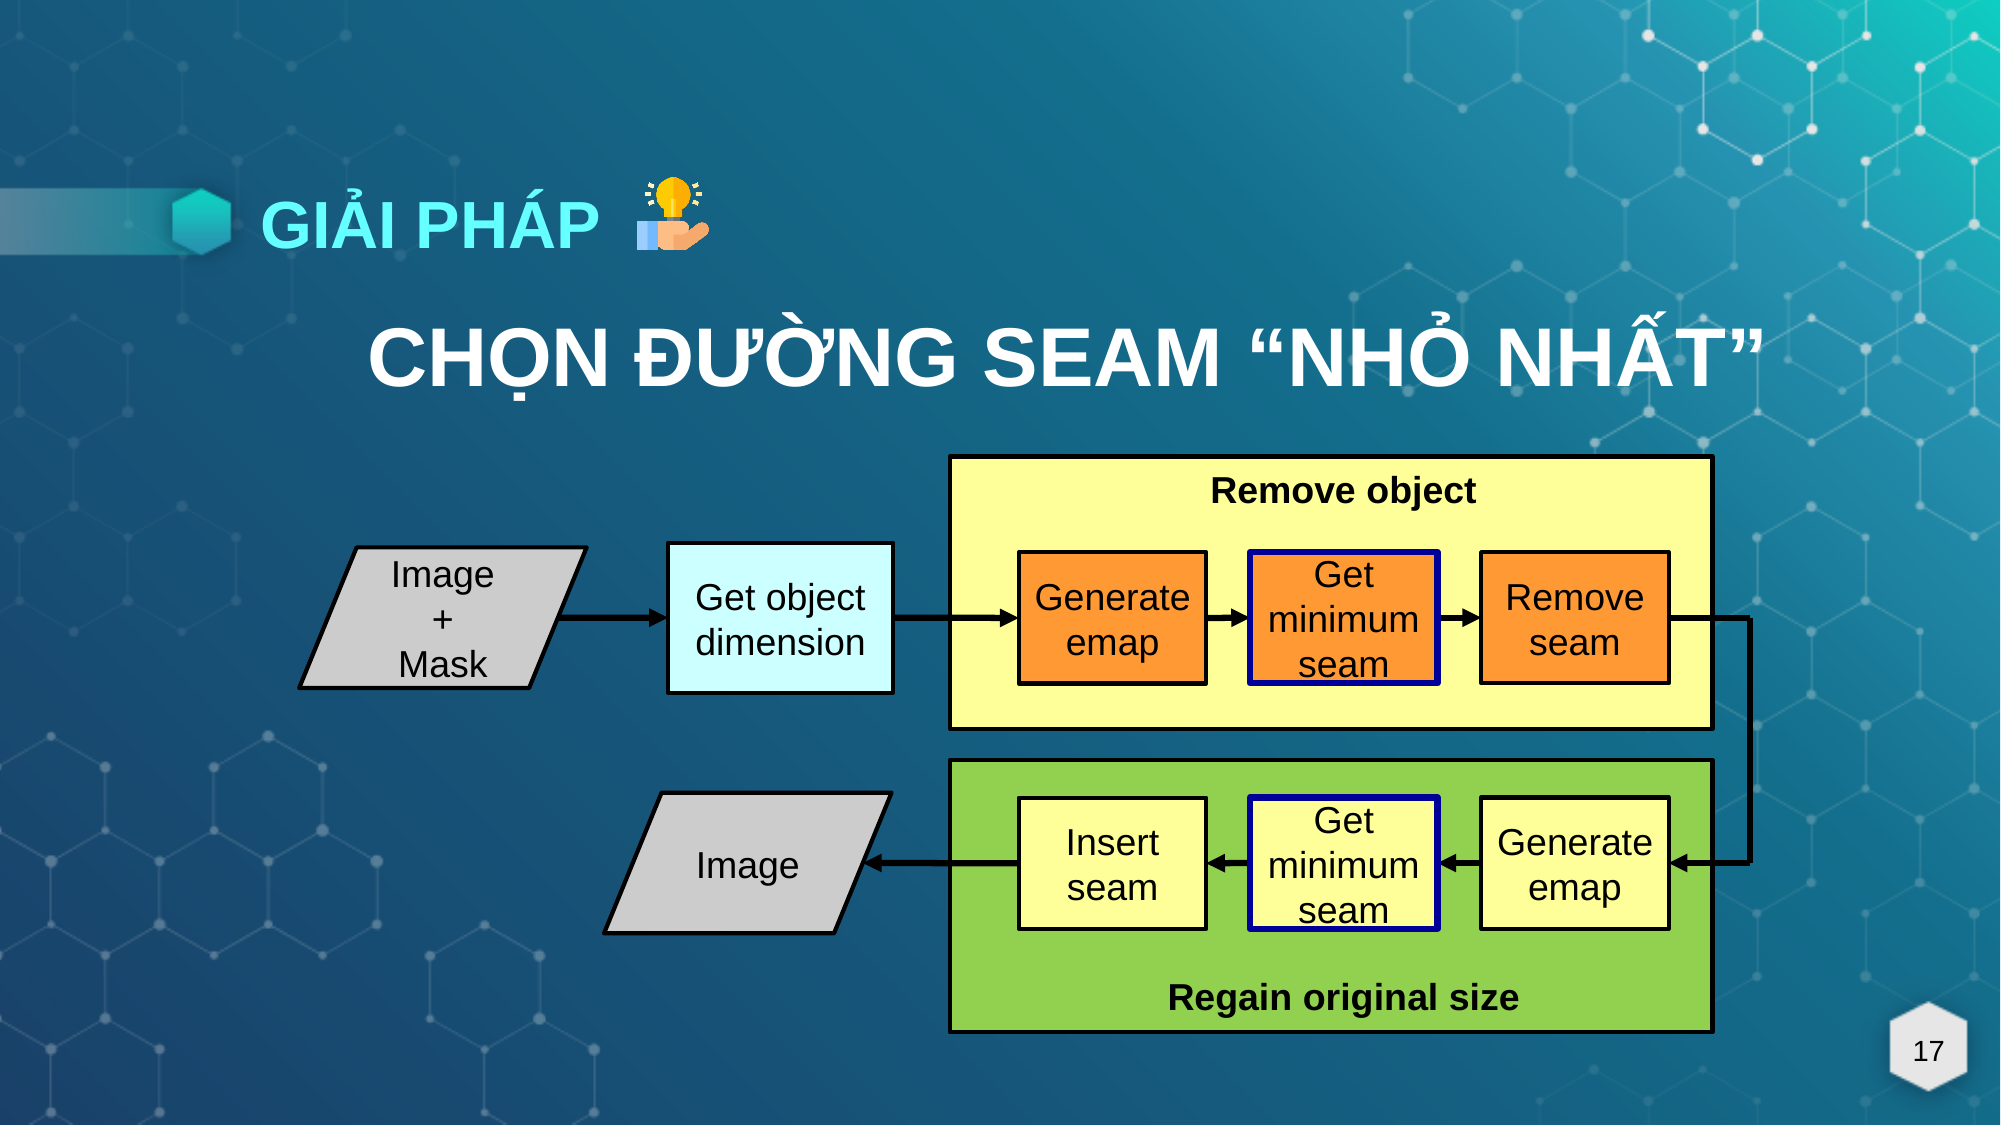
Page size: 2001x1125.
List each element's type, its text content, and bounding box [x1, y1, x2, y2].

text_box Generate emap [1017, 550, 1208, 686]
picture [0, 0, 2001, 1125]
text_box Image + Mask [297, 545, 589, 691]
text_box Insert seam [1017, 796, 1208, 931]
text_box Get minimum seam [1248, 550, 1440, 685]
text_box Chọn đường seam “nhỏ nhất” [352, 295, 1871, 409]
text_box [948, 758, 1715, 861]
text_box Regain original size [1135, 965, 1552, 1026]
text_box Remove object [1171, 458, 1516, 519]
text_box Remove seam [1479, 550, 1671, 685]
text_box Get minimum seam [1248, 795, 1440, 931]
text_box Generate emap [1479, 795, 1671, 931]
text_box [948, 454, 1715, 616]
text_box [948, 870, 1715, 1034]
title Giải pháp [245, 174, 775, 307]
text_box Get object dimension [666, 541, 895, 695]
text_box Image [602, 790, 894, 936]
text_box [948, 625, 1715, 731]
